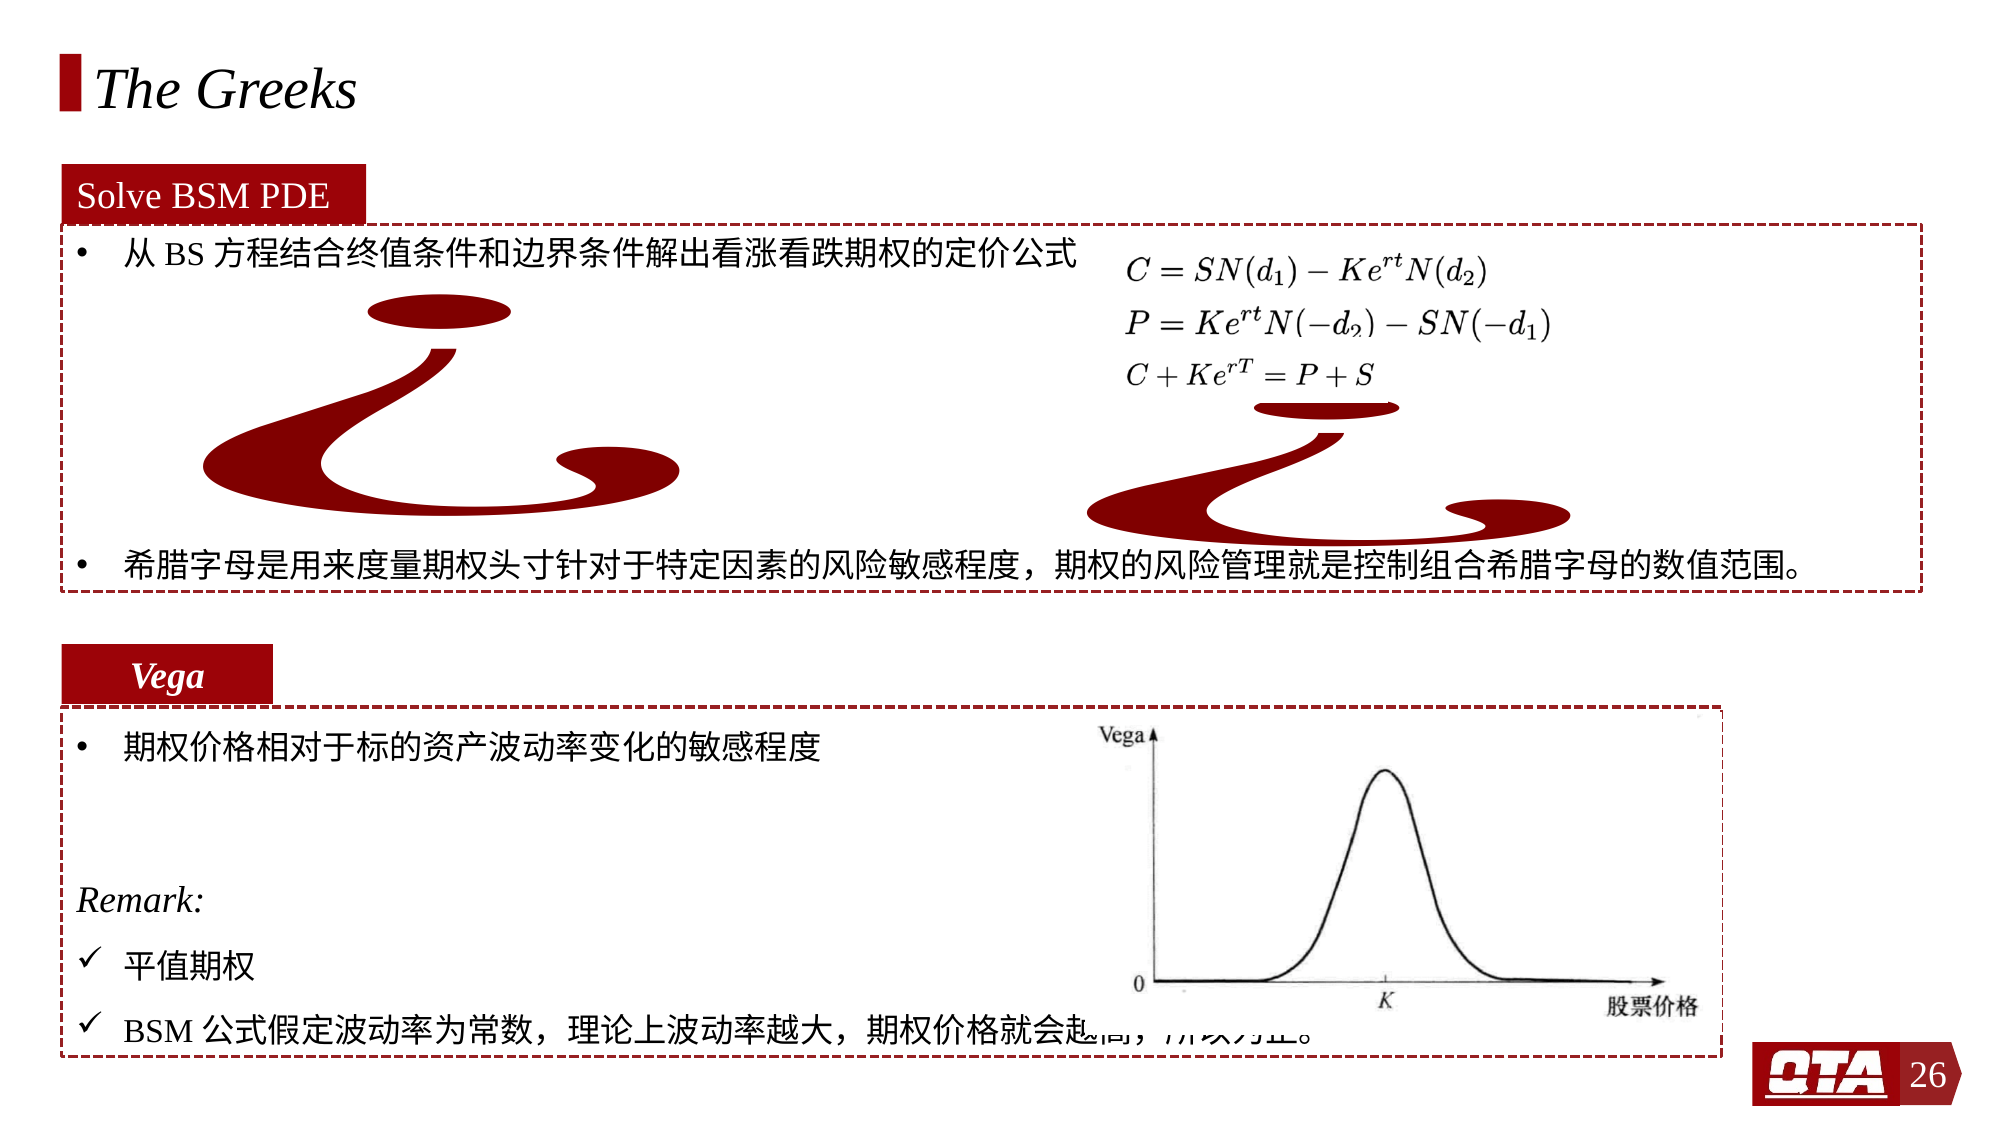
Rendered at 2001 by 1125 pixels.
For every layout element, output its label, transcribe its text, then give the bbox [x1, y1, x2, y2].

text_box 从BS方程结合终值条件和边界条件解出看涨看跌期权的定价公式 希腊字母是用来度量期权头寸针对于特定因素的风险敏感程度，期权的风险管理就是控制组合希腊字母的数值范围。 [61, 224, 1922, 592]
text_box Vega [61, 644, 273, 704]
picture [1104, 237, 1570, 403]
picture [1085, 712, 1722, 1035]
slide_number 26 [1511, 1042, 1962, 1103]
title The Greeks [78, 0, 1775, 174]
text_box Solve BSM PDE [61, 164, 367, 224]
